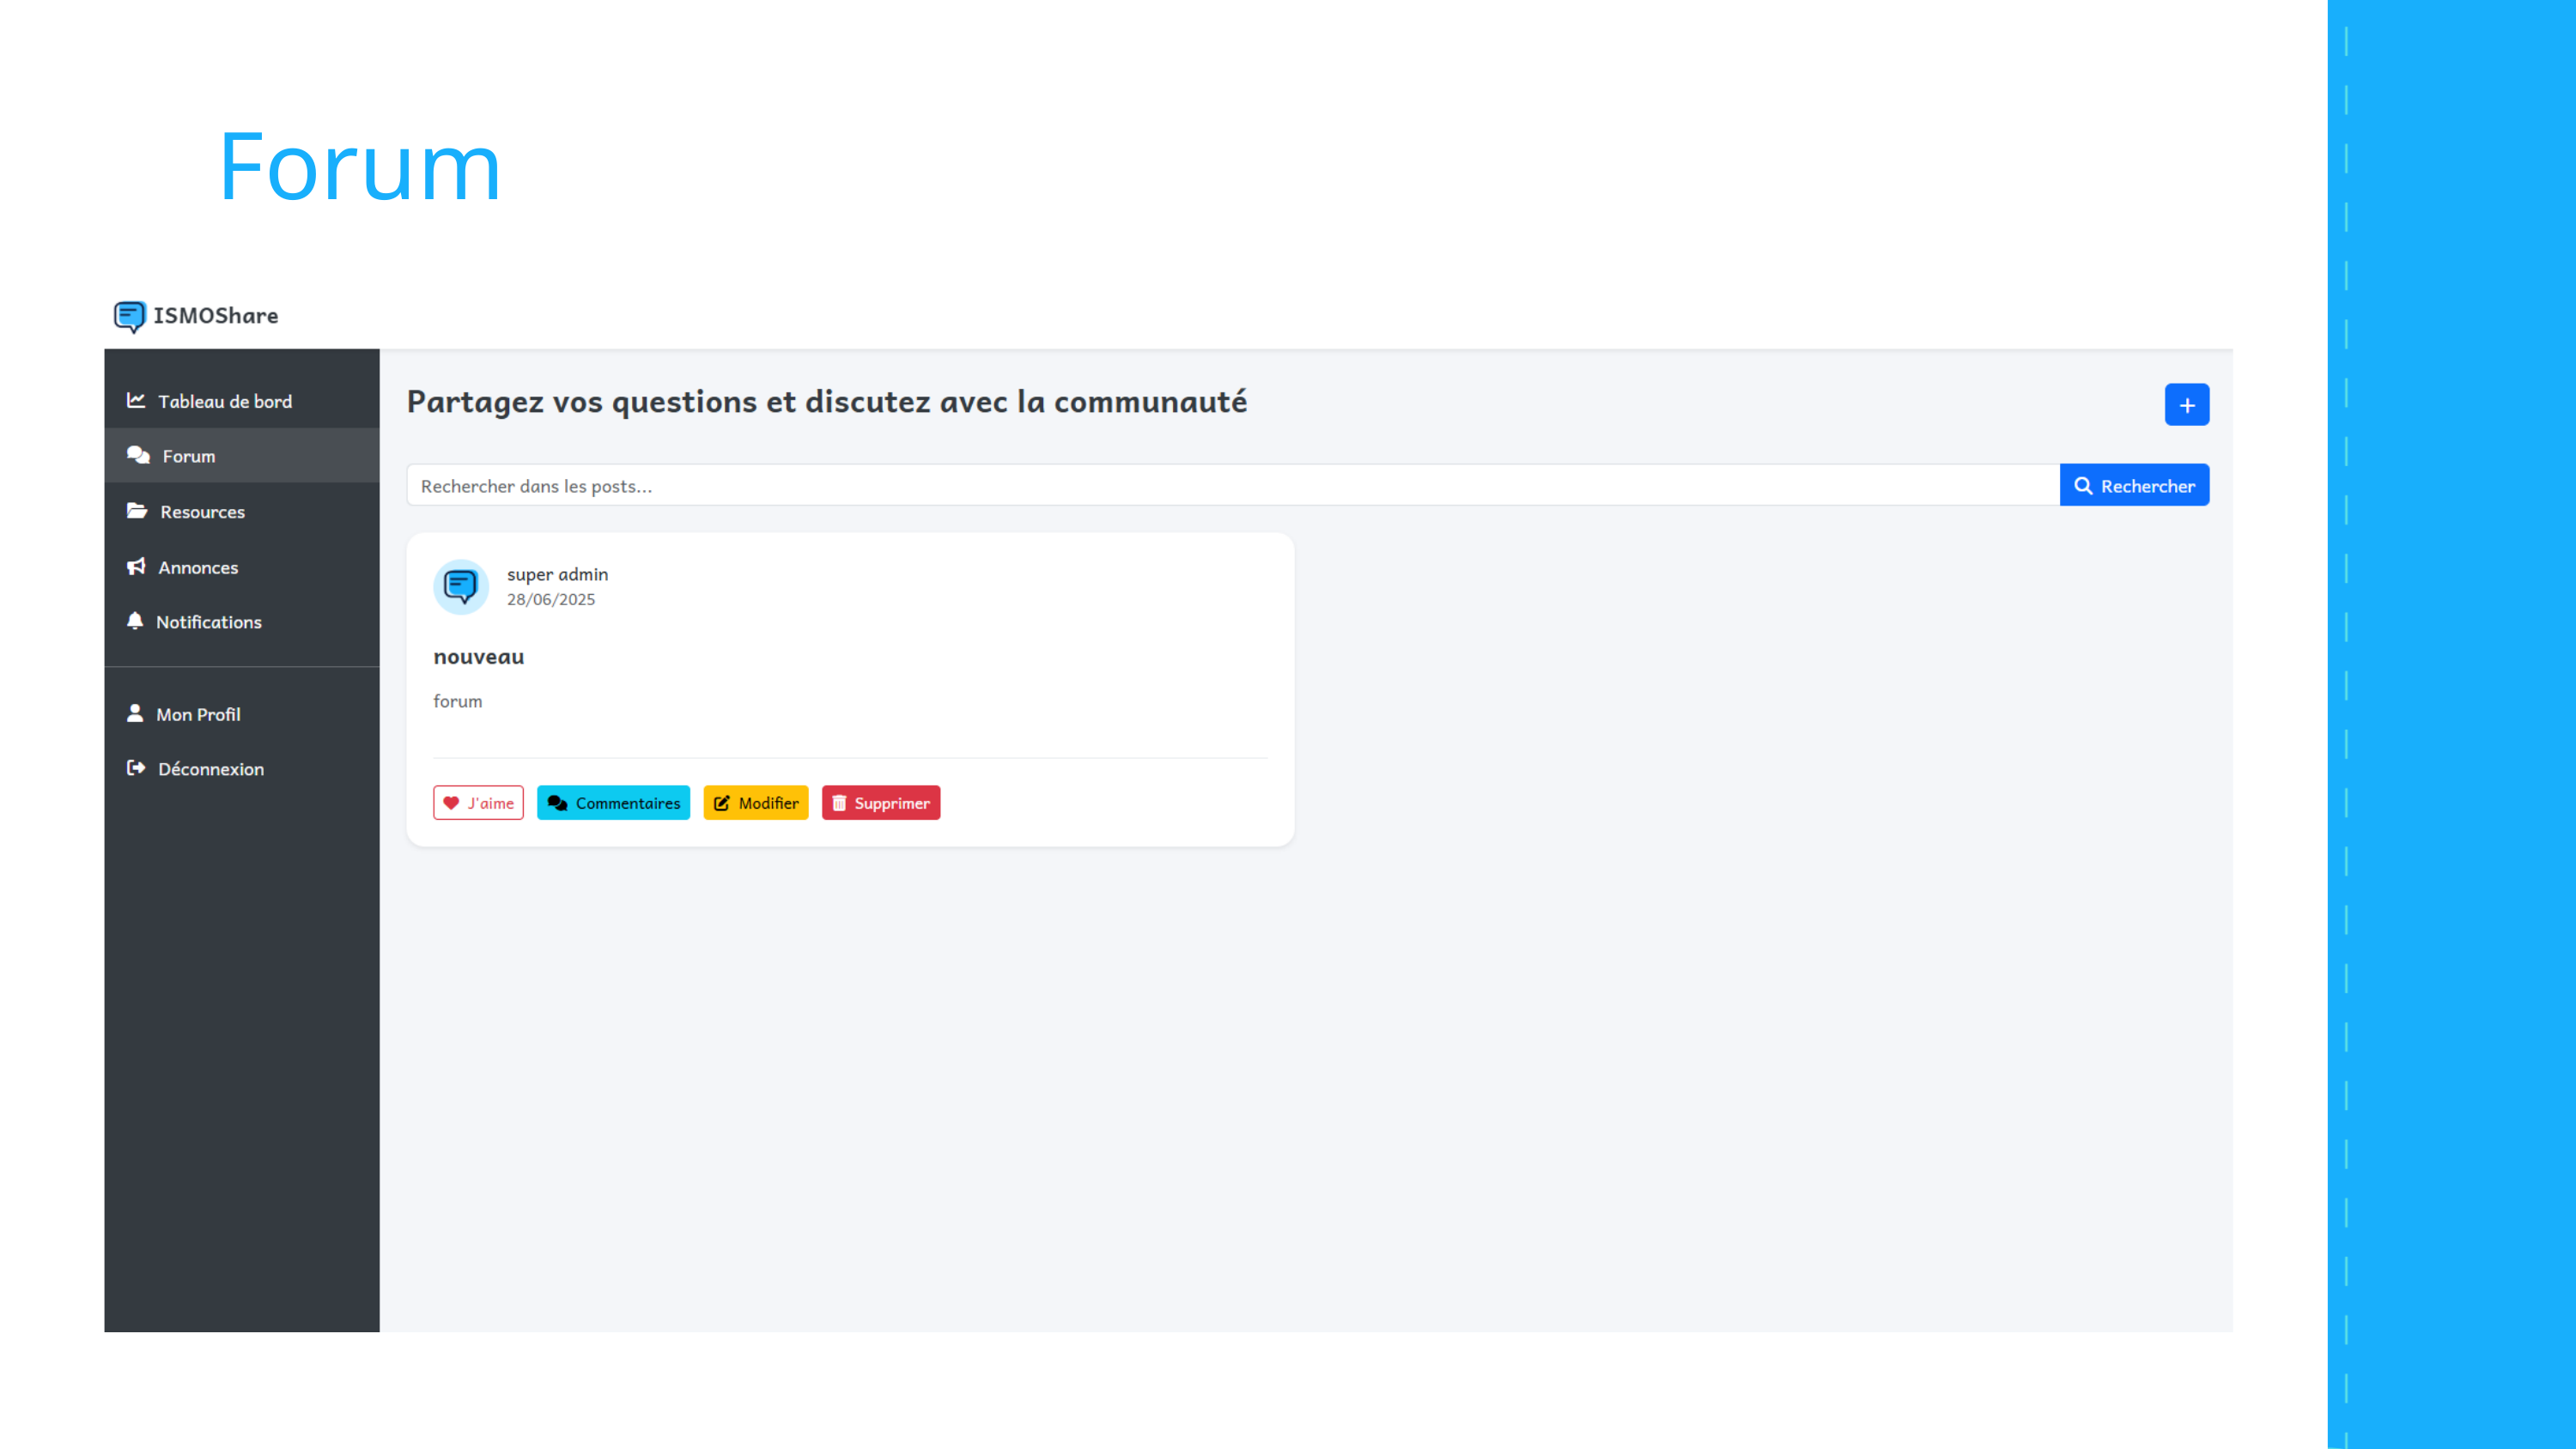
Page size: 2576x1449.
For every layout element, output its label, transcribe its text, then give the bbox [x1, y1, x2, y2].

text_box Forum [216, 106, 1081, 218]
text_box [104, 283, 2233, 1332]
text_box [2327, 0, 2576, 1449]
